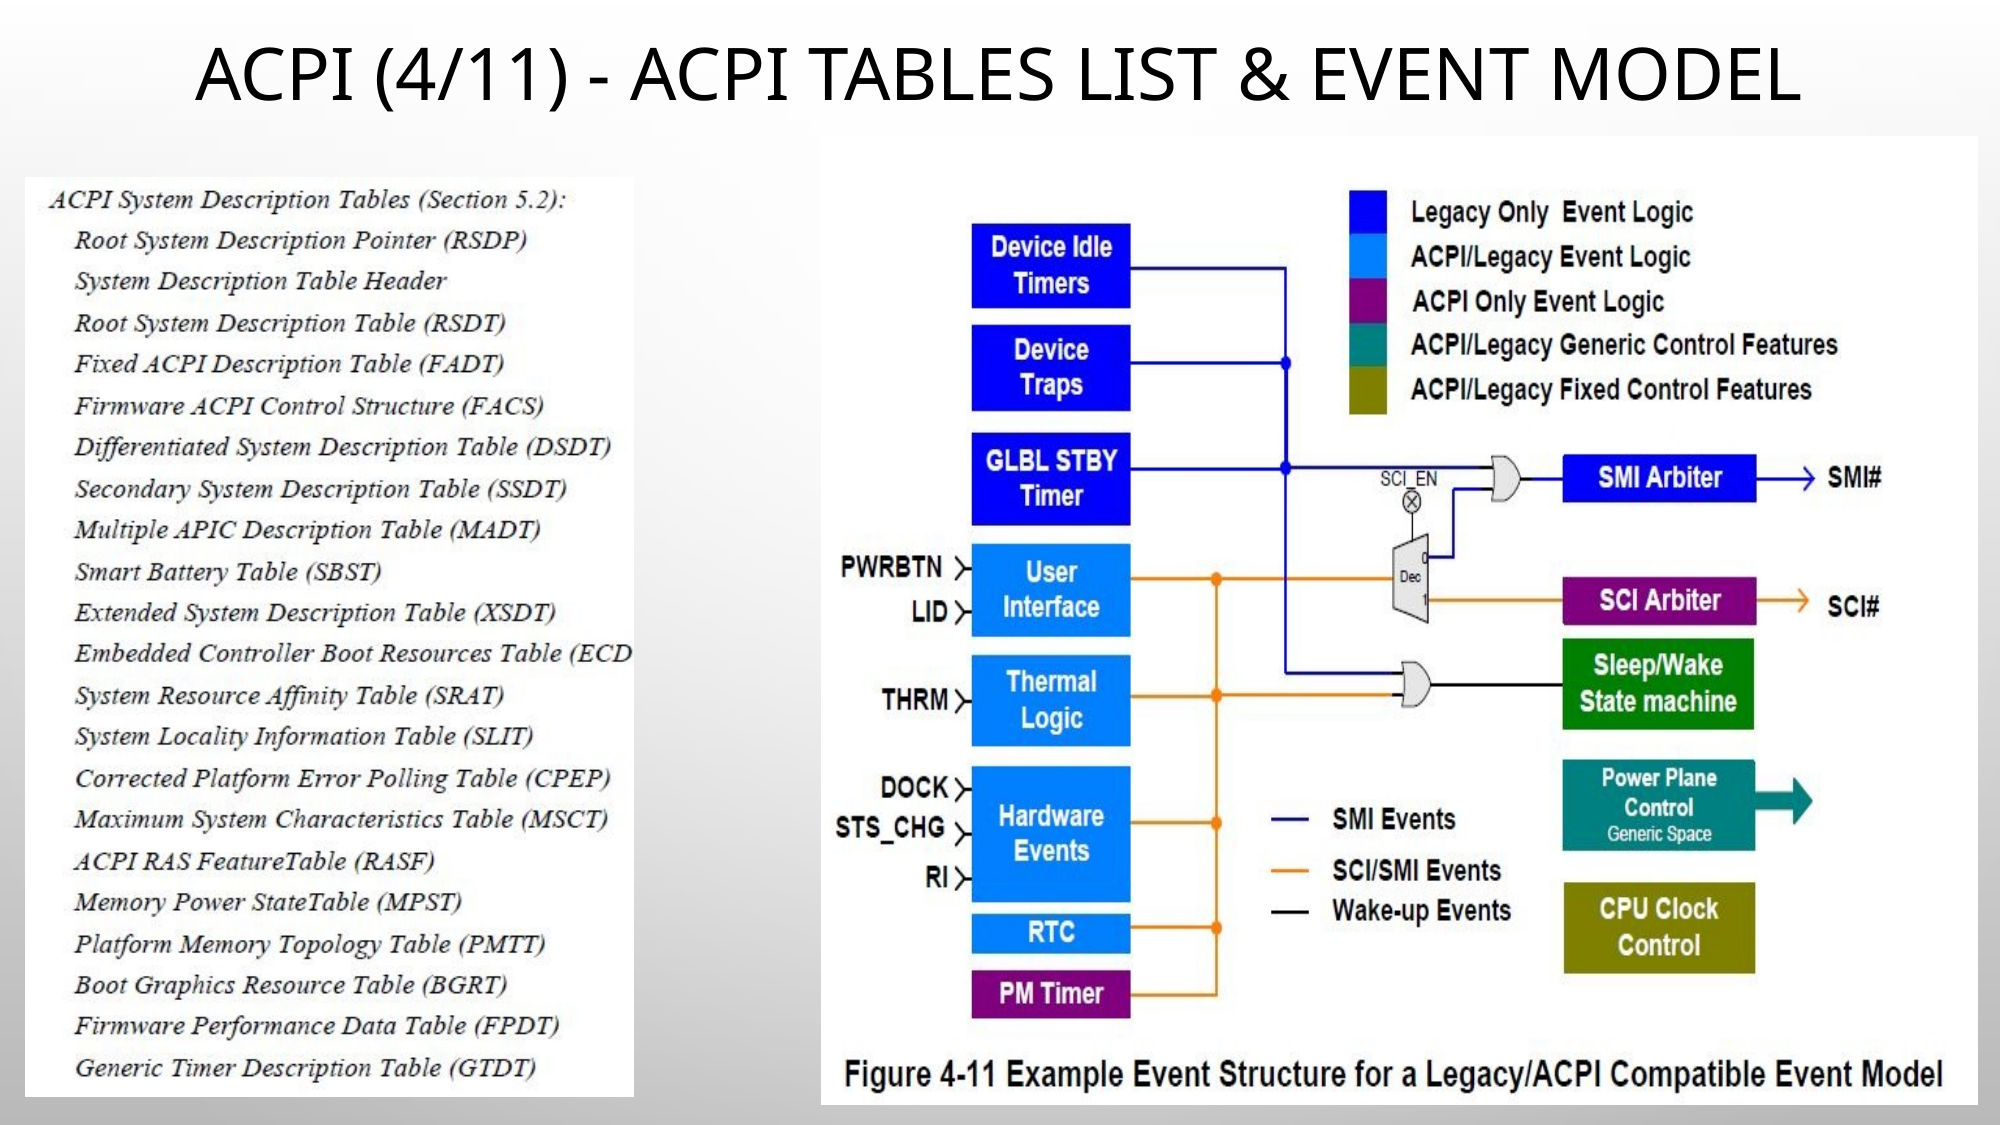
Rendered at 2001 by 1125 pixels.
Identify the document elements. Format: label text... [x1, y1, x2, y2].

picture [0, 0, 2000, 1125]
title ACPI (4/11) - ACPI Tables List & Event Model [137, 29, 1863, 124]
